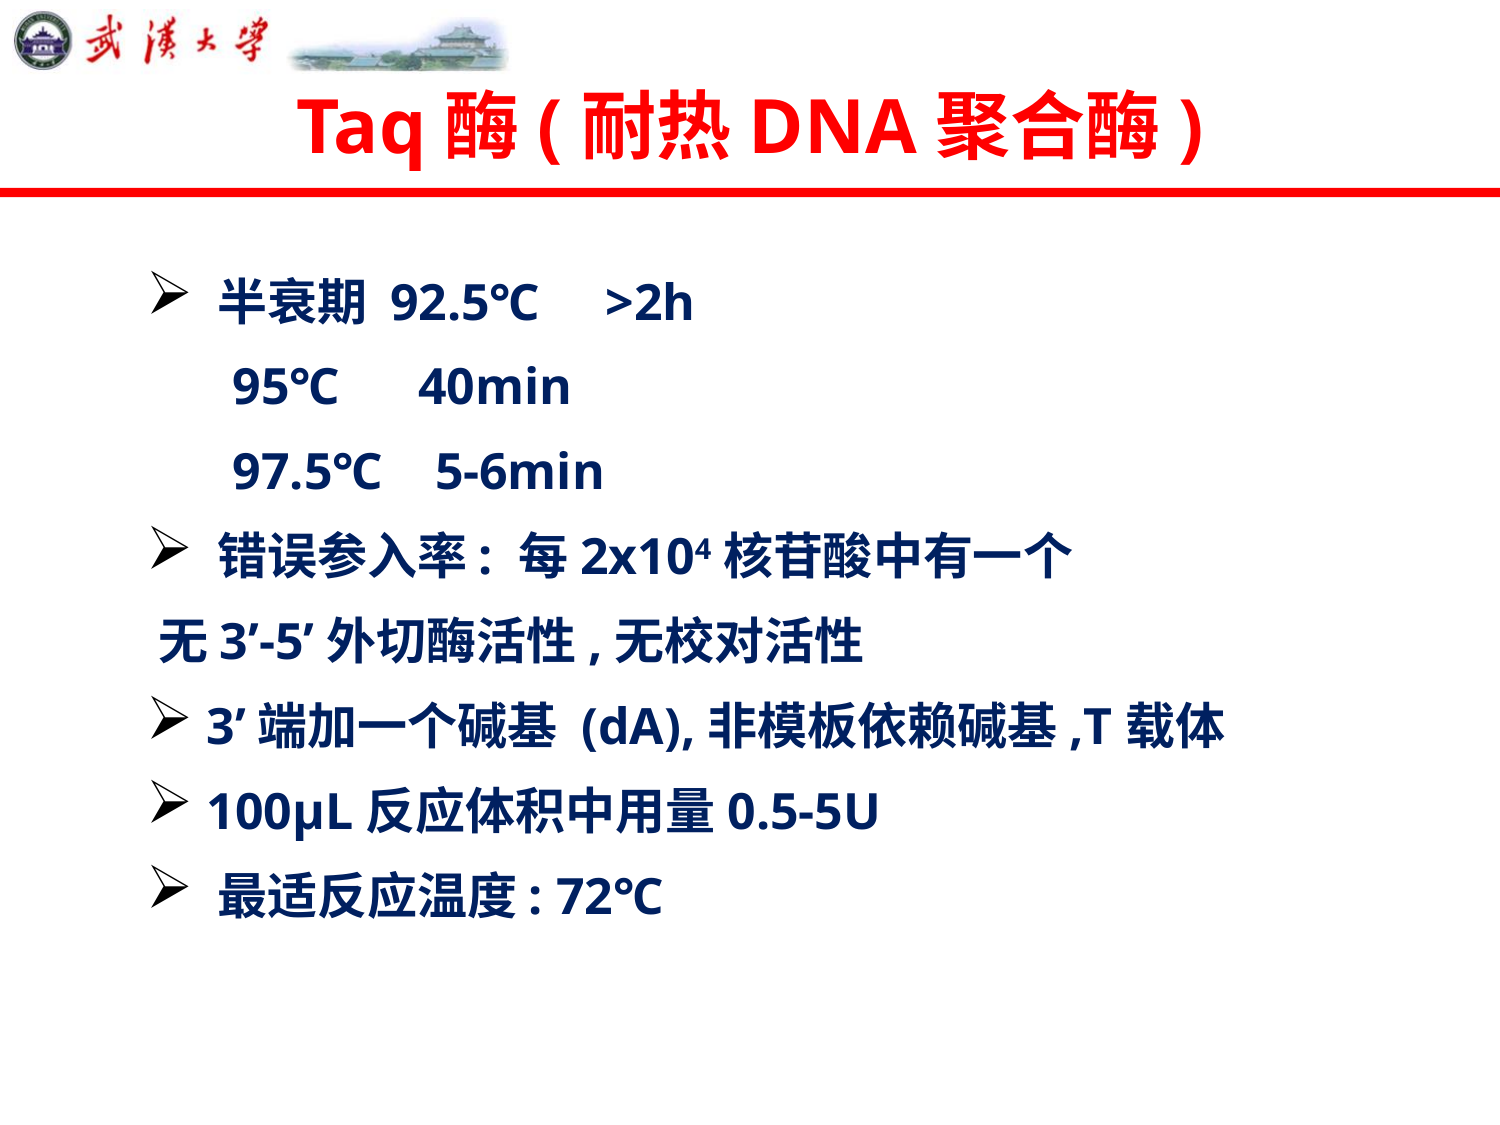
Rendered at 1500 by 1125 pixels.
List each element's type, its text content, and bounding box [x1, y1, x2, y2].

text_box [165, 224, 1332, 913]
list 半衰期 92.5℃ >2h 95℃ 40min 97.5℃ 5-6min 错误参入率: 每2x104核苷酸中有一个 无3’-5’外切酶活性,无校对活性 3’端加一个碱基 (dA),非模板依赖碱基,T载体 100µL反应体积中用量0.5-5U 最适反应温度: 72℃ [74, 262, 1426, 1006]
title Taq酶(耐热DNA聚合酶) [74, 74, 1426, 262]
picture [12, 9, 513, 75]
